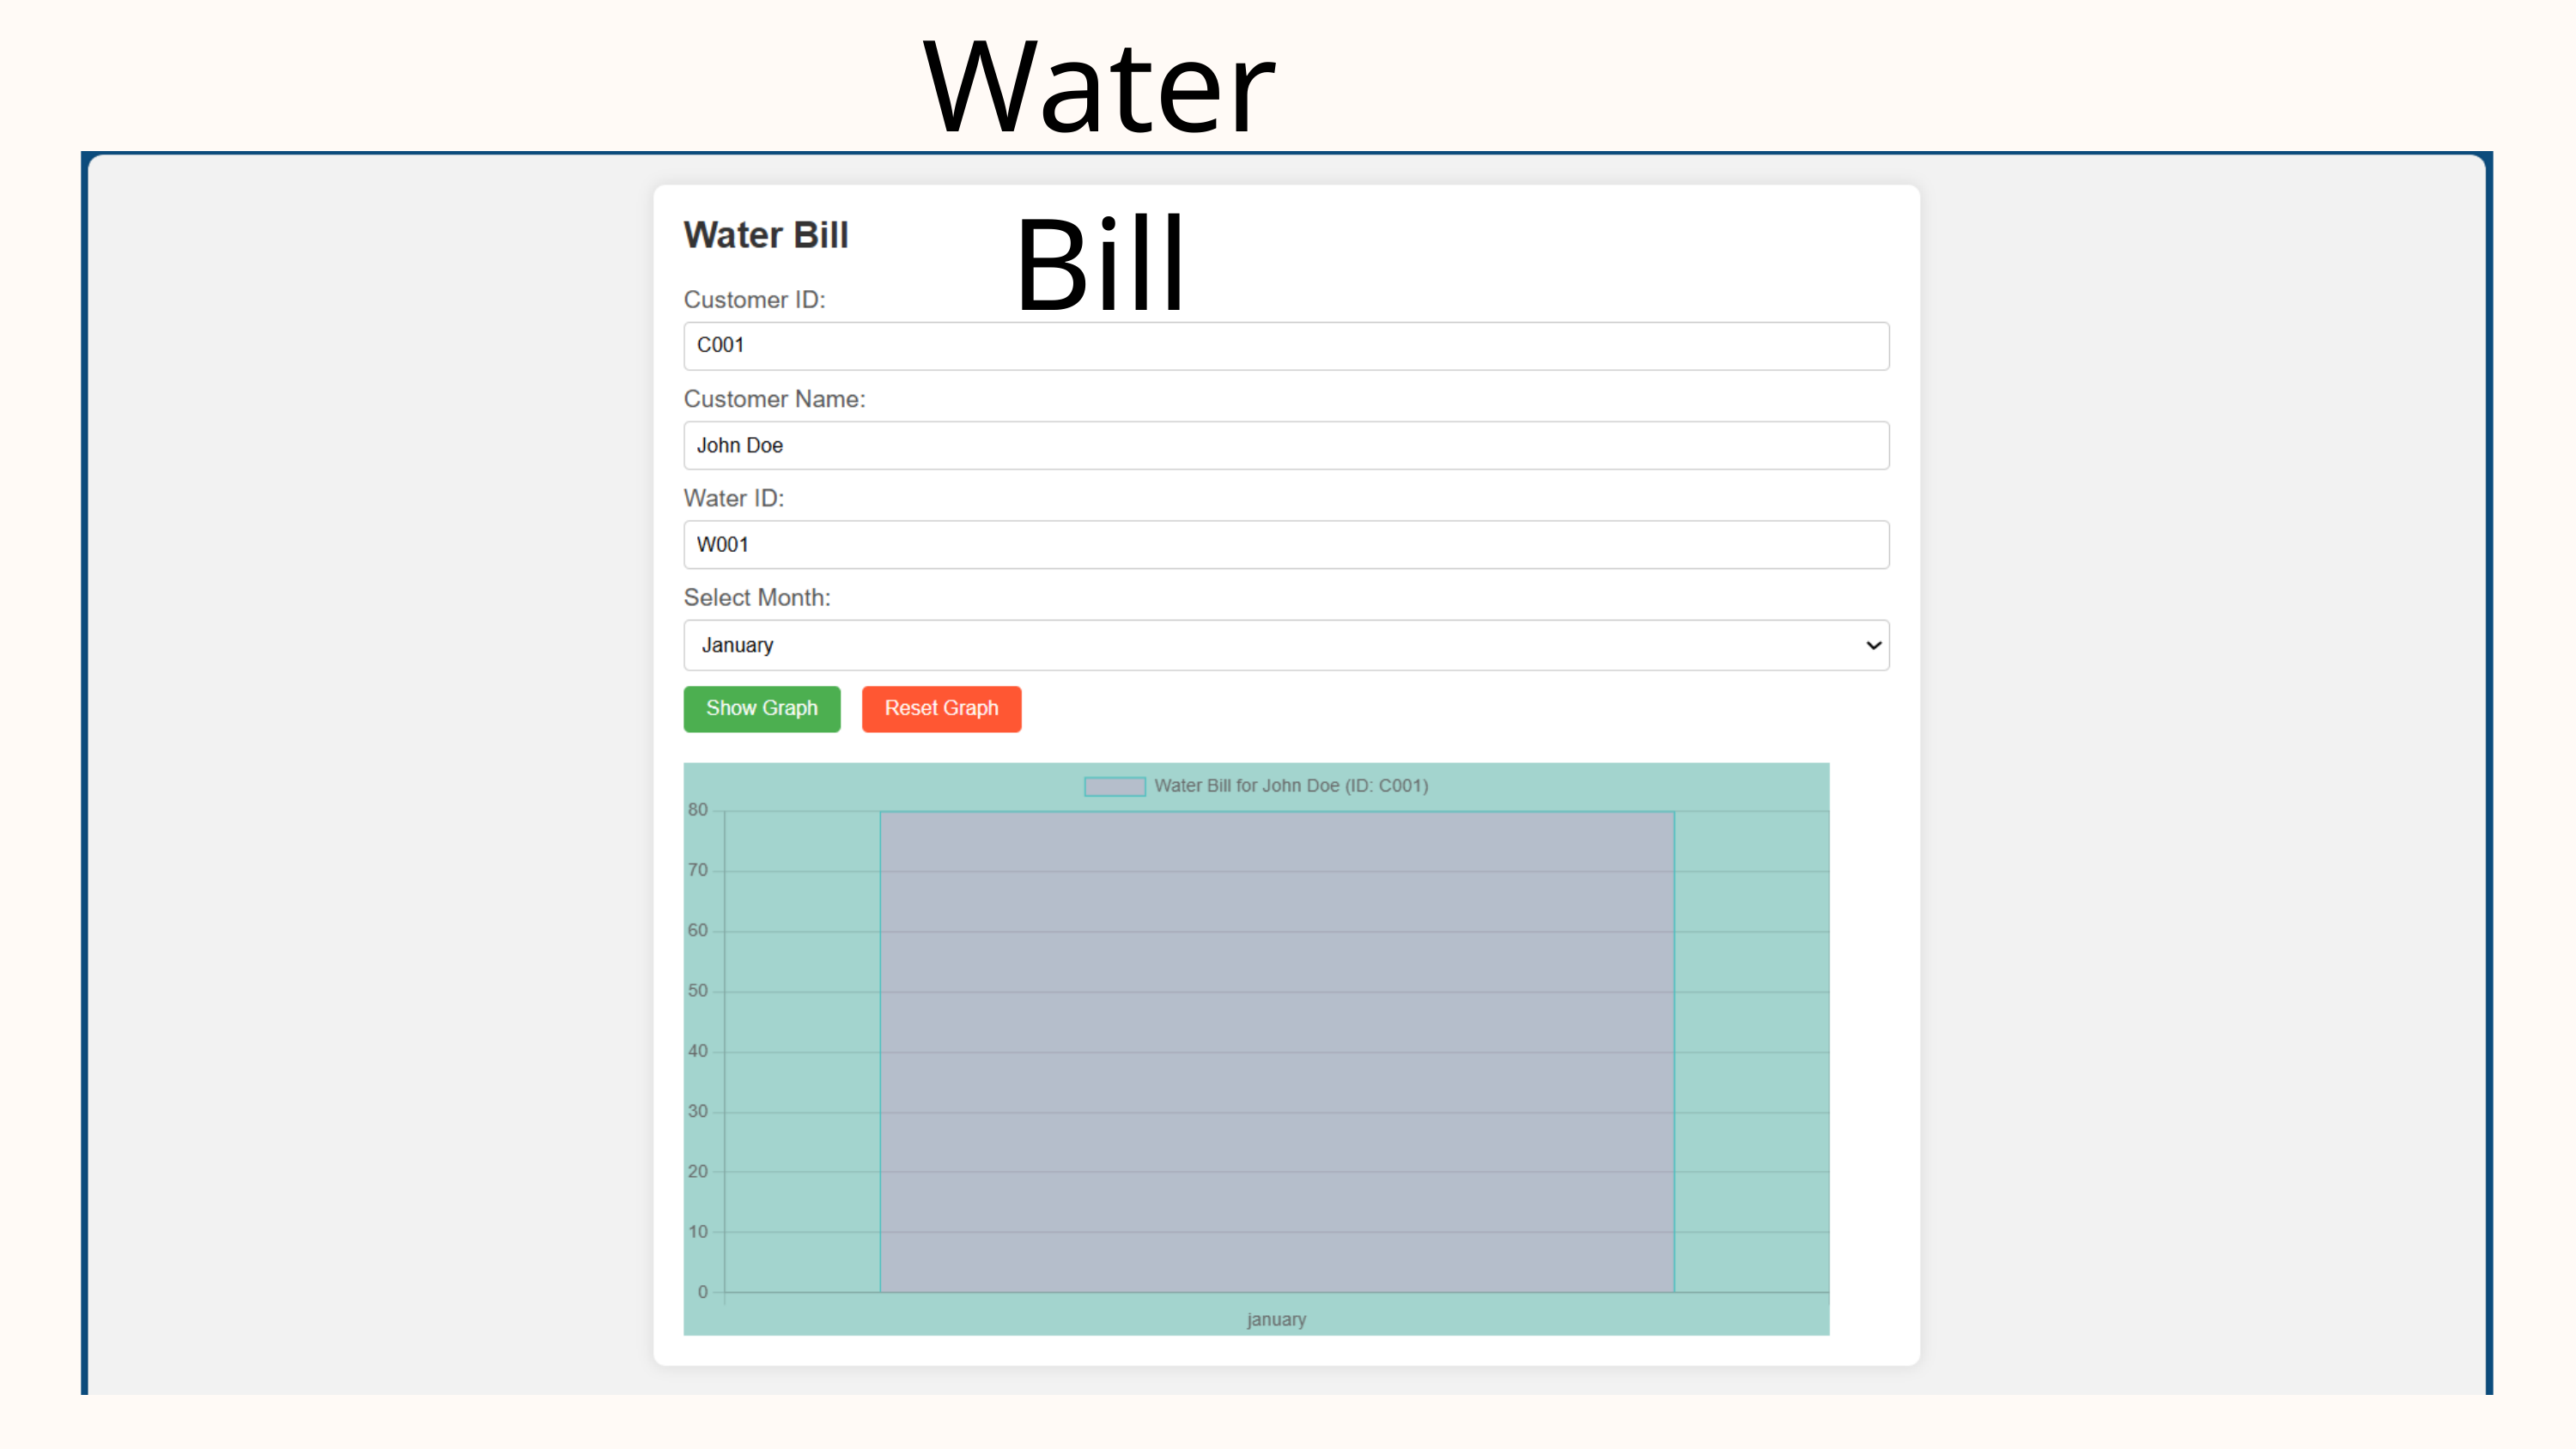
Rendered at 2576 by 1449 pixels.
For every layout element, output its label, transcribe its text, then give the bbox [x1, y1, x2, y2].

text_box Water Bill [886, 0, 1314, 336]
text_box [81, 151, 2494, 1395]
